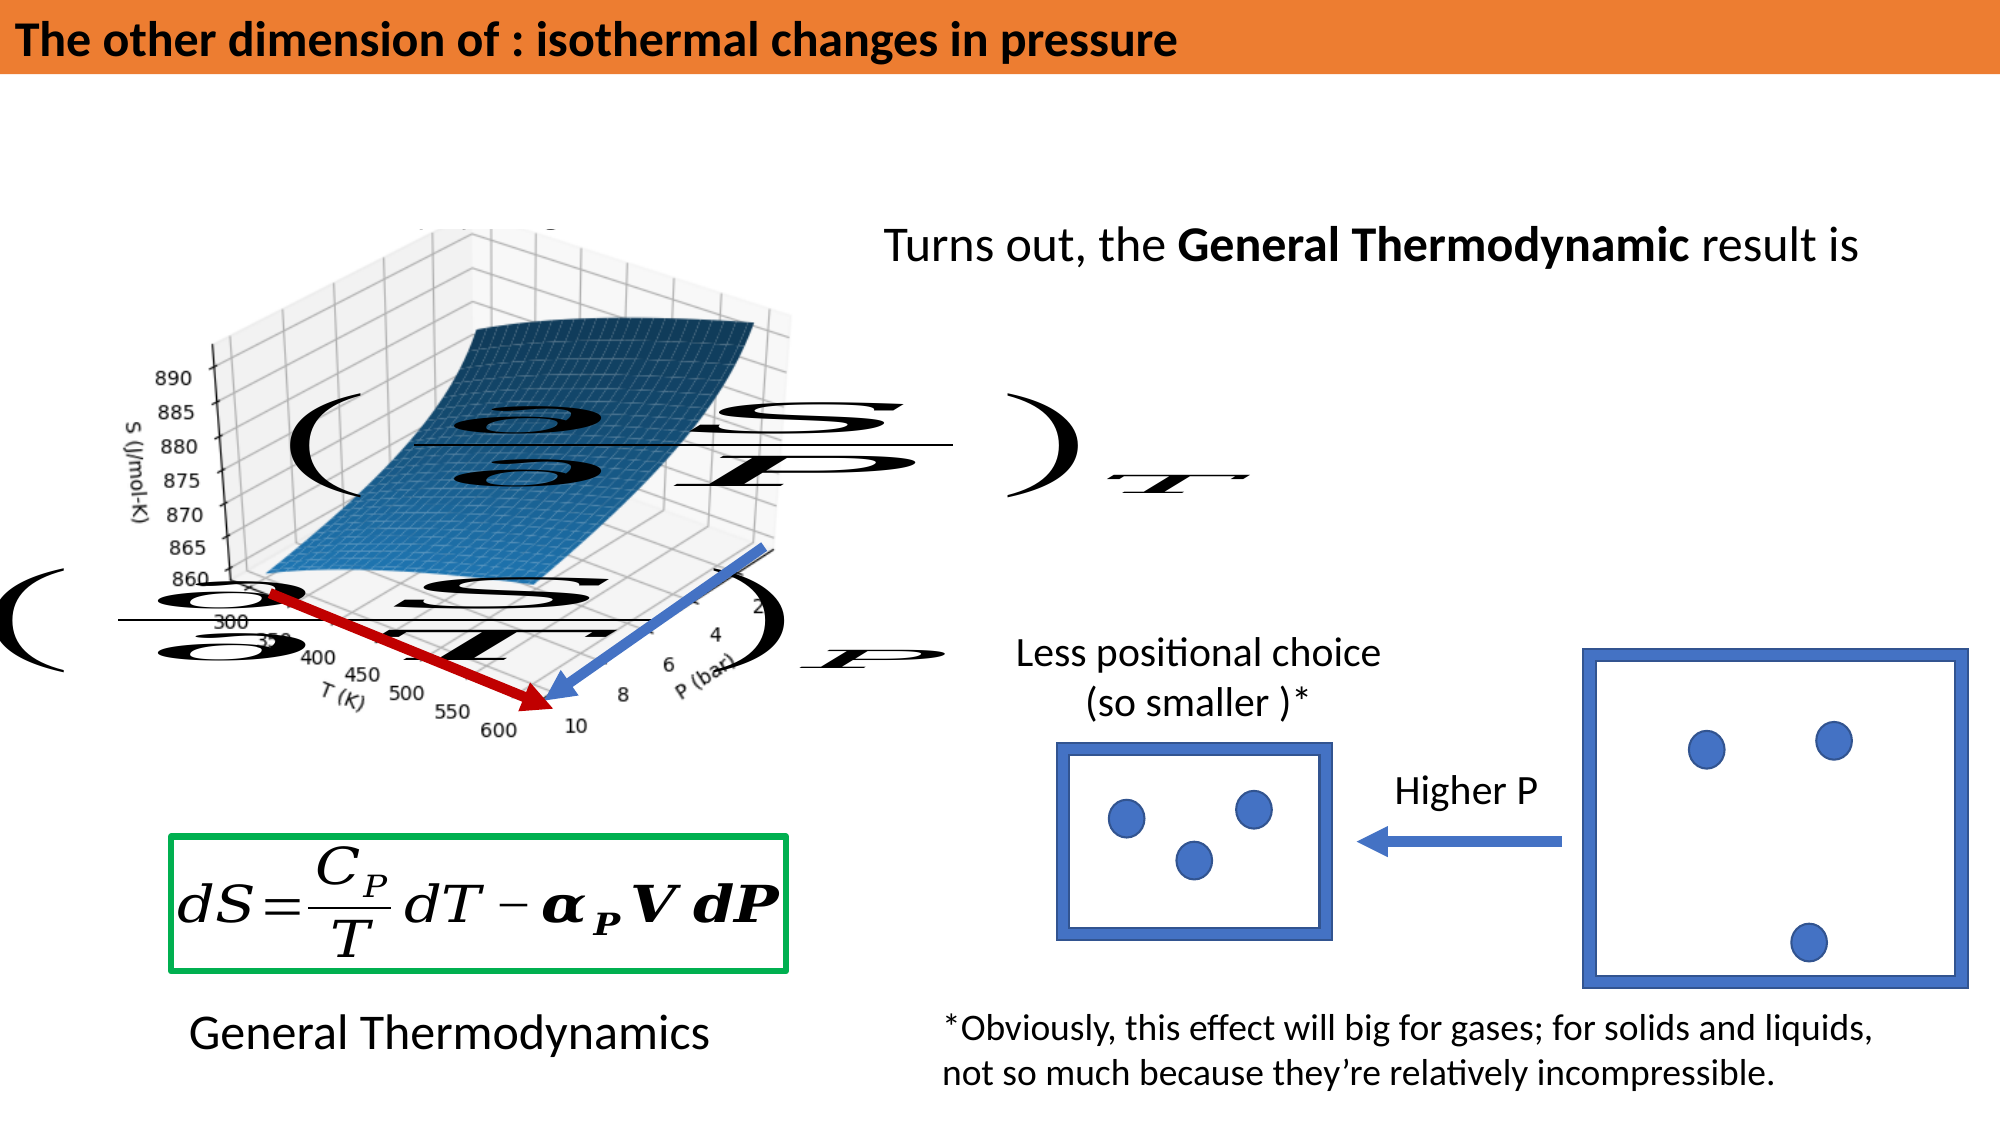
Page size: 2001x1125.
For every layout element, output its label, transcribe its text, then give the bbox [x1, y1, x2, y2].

text_box General Thermodynamics [174, 992, 816, 1067]
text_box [976, 616, 1968, 989]
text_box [0, 229, 972, 969]
text_box *Obviously, this effect will big for gases; for solids and liquids, not so much because they’re relatively incompressible. [927, 995, 1915, 1101]
